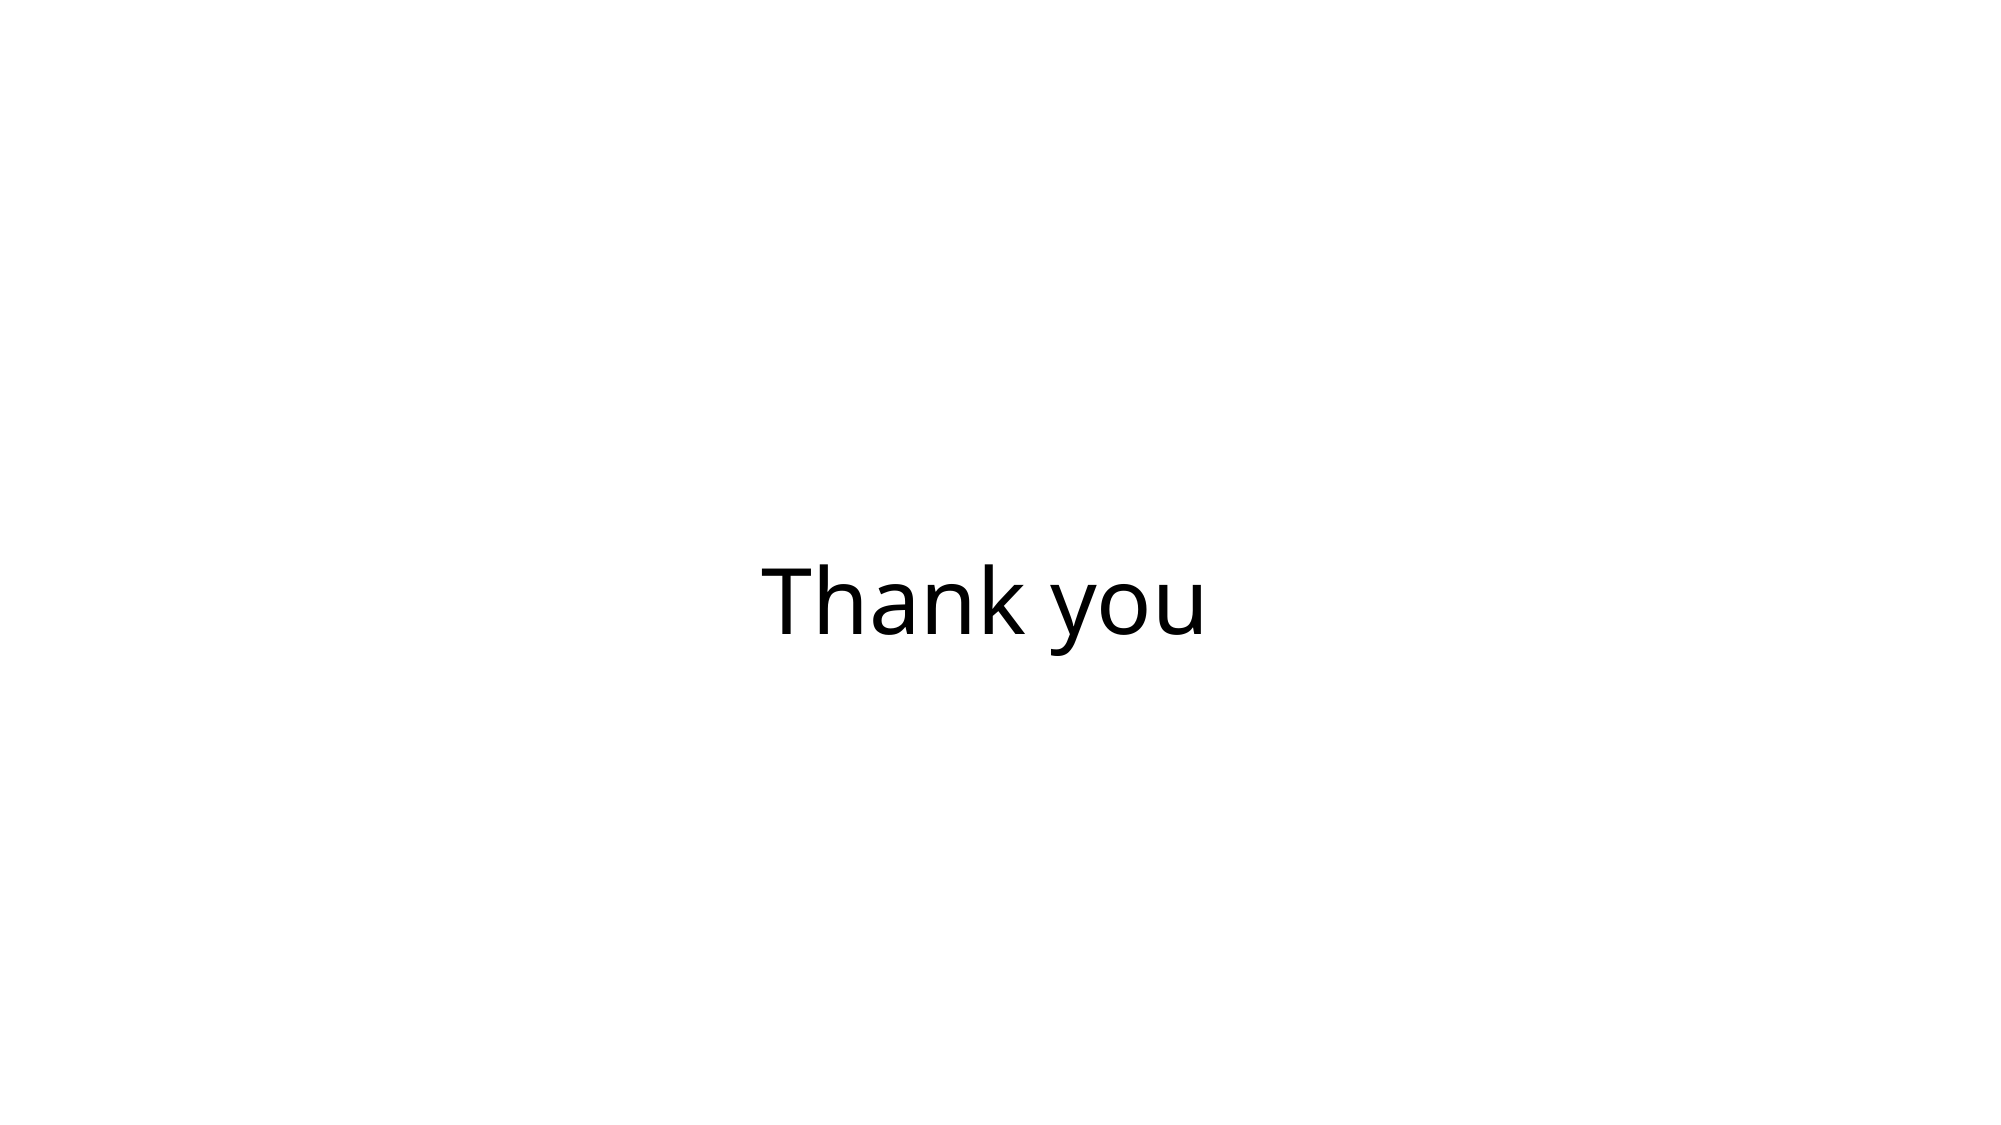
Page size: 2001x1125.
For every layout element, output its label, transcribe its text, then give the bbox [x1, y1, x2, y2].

title Thank you [746, 374, 1325, 836]
